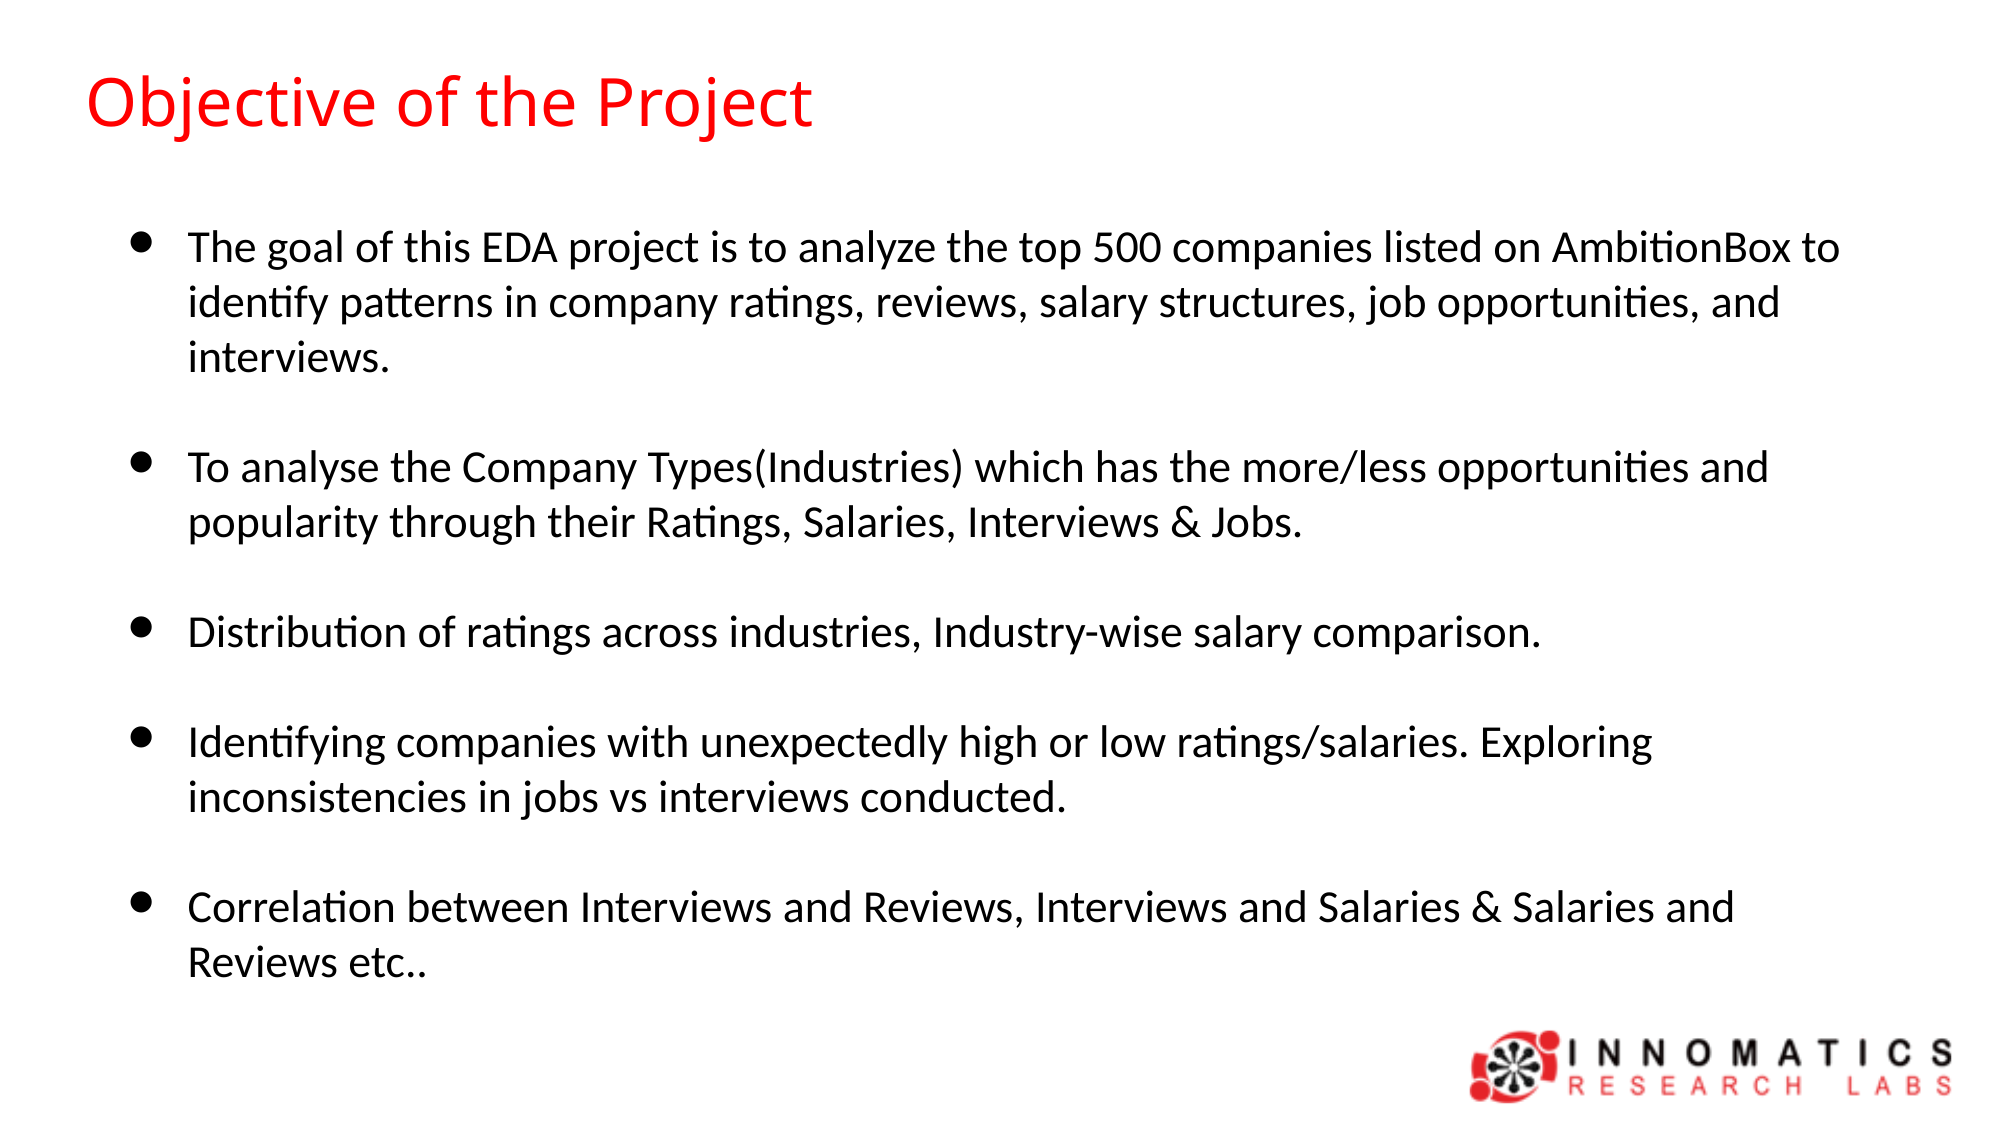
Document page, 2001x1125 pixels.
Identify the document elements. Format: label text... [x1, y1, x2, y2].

picture [1445, 1014, 1975, 1125]
text_box The goal of this EDA project is to analyze the top 500 companies listed on AmbitionBox to identify patterns in company ratings, reviews, salary structures, job opportunities, and interviews. To analyse the Company Types(Industries) which has the more/less opportunities and popularity through their Ratings, Salaries, Interviews & Jobs. Distribution of ratings across industries, Industry-wise salary comparison. Identifying companies with unexpectedly high or low ratings/salaries. Exploring inconsistencies in jobs vs interviews conducted. Correlation between Interviews and Reviews, Interviews and Salaries & Salaries and Reviews etc.. [97, 209, 1902, 994]
text_box Objective of the Project [70, 68, 1071, 148]
